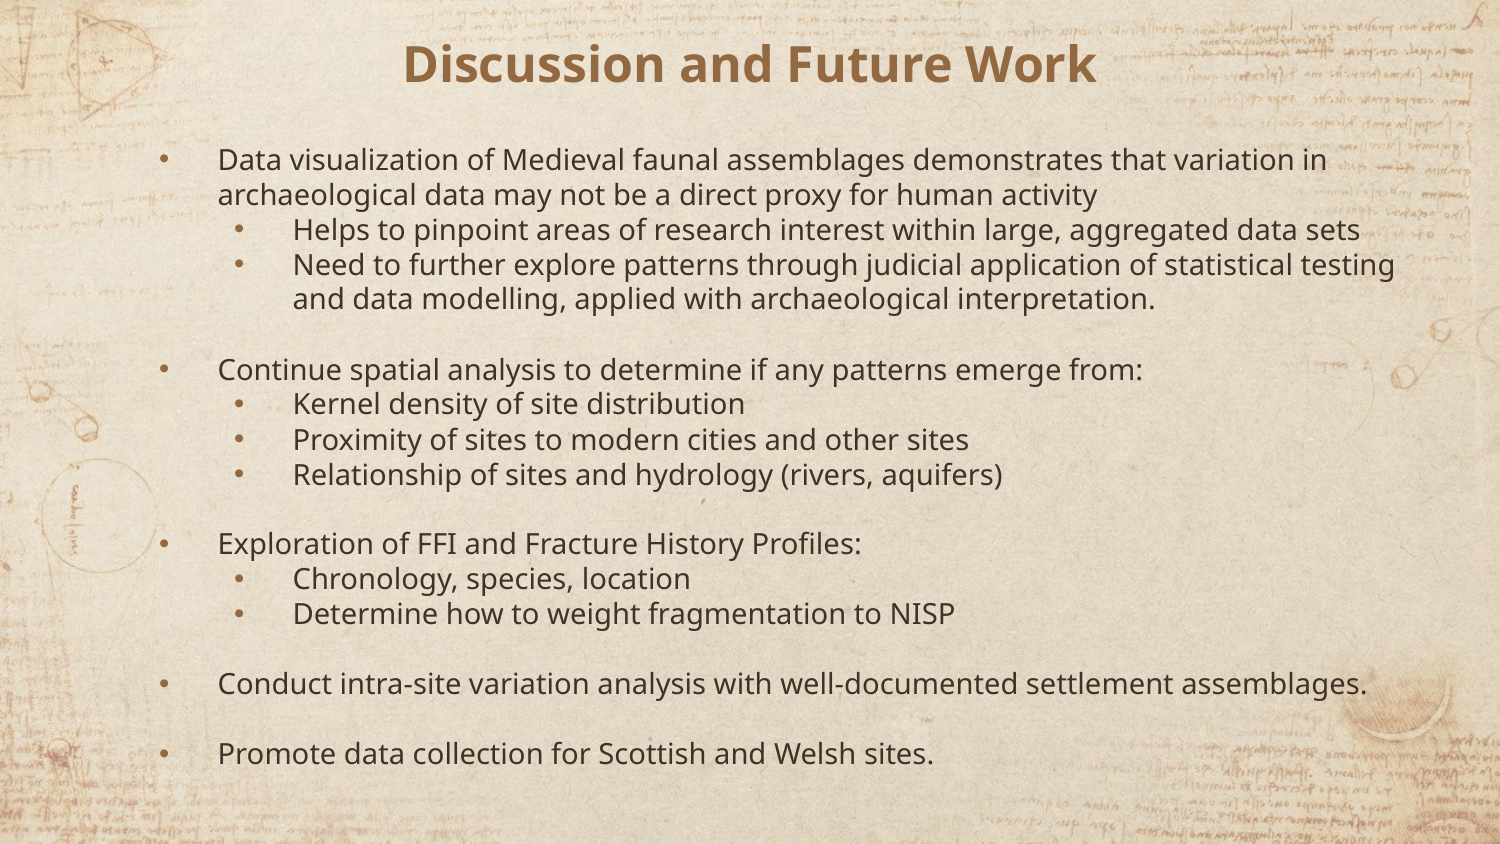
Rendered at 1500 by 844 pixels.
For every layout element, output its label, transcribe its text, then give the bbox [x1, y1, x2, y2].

title Discussion and Future Work [52, 21, 1448, 108]
text_box Data visualization of Medieval faunal assemblages demonstrates that variation in archaeological data may not be a direct proxy for human activity Helps to pinpoint areas of research interest within large, aggregated data sets Need to further explore patterns through judicial application of statistical testing and data modelling, applied with archaeological interpretation. Continue spatial analysis to determine if any patterns emerge from: Kernel density of site distribution Proximity of sites to modern cities and other sites Relationship of sites and hydrology (rivers, aquifers) Exploration of FFI and Fracture History Profiles: Chronology, species, location Determine how to weight fragmentation to NISP Conduct intra-site variation analysis with well-documented settlement assemblages. Promote data collection for Scottish and Welsh sites. [52, 126, 1448, 750]
